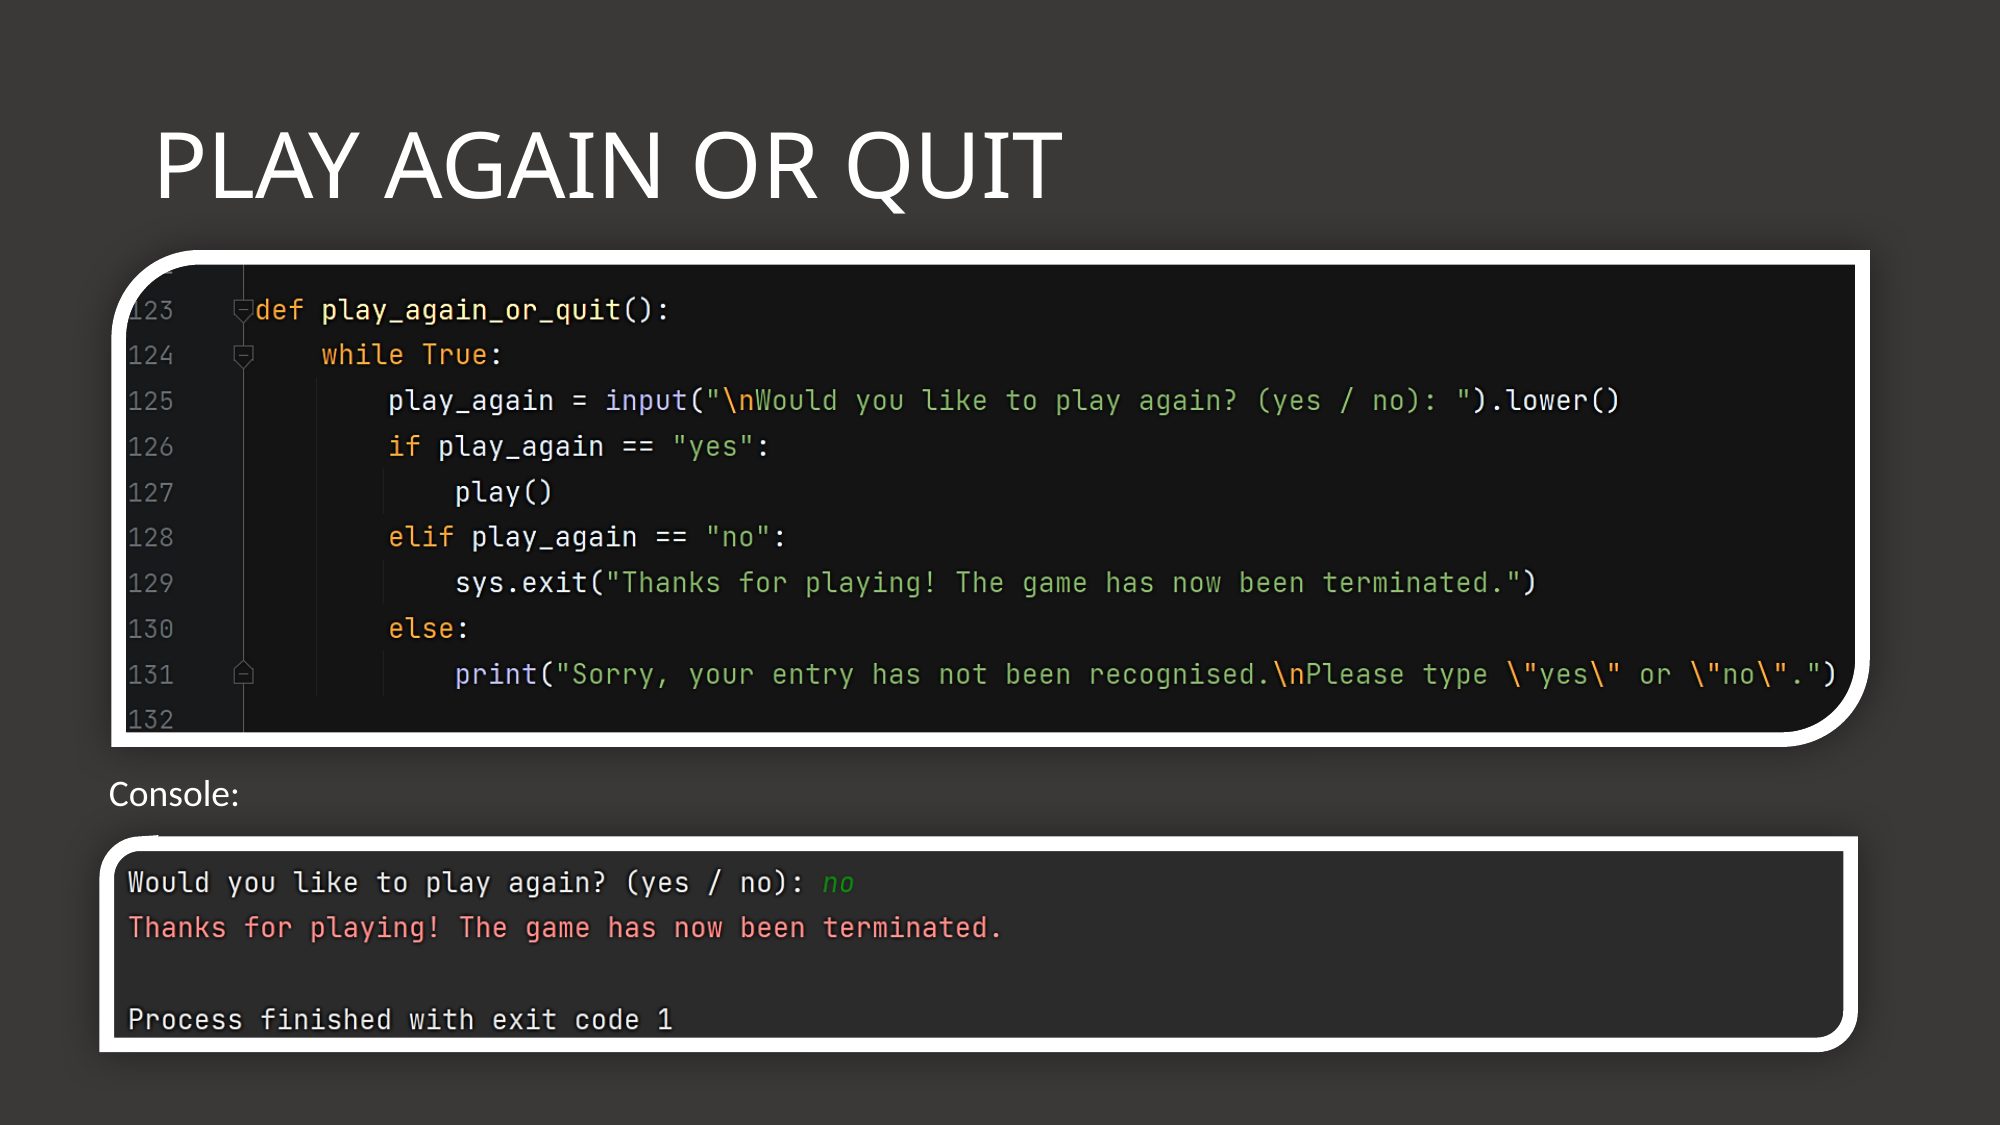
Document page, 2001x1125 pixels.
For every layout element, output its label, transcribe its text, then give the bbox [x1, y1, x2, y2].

title PLAY AGAIN OR QUIT [137, 59, 1863, 243]
picture [106, 843, 1851, 1045]
text_box Console: [94, 761, 1094, 822]
picture [118, 257, 1863, 740]
